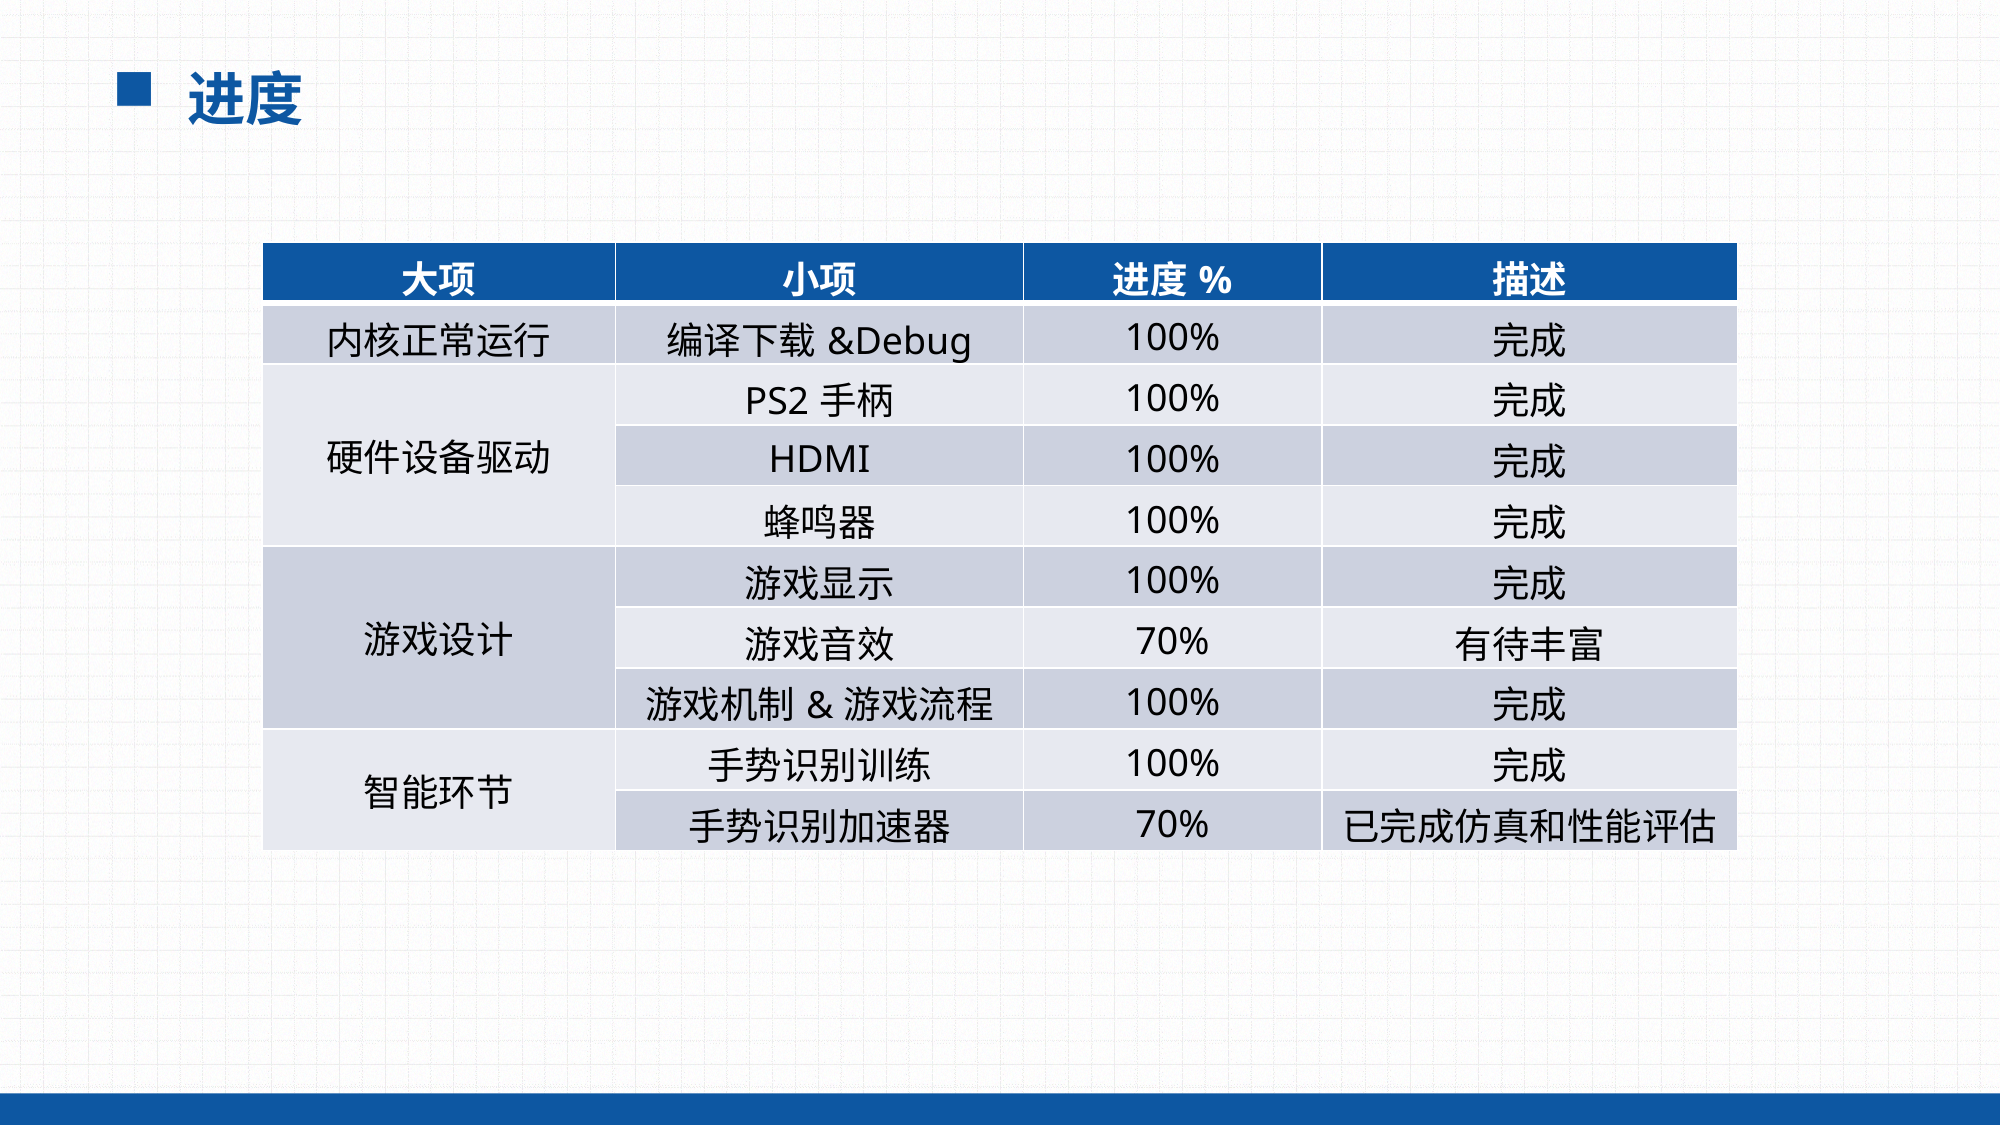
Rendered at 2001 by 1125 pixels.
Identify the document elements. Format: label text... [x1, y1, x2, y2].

table_cell 内核正常运行 [263, 306, 615, 363]
table_cell 编译下载&Debug [616, 306, 1023, 363]
table_cell 手势识别训练 [616, 730, 1023, 789]
table_cell 完成 [1323, 365, 1737, 424]
table_cell 已完成仿真和性能评估 [1323, 791, 1737, 850]
table_cell 游戏设计 [263, 547, 615, 728]
table_cell 100% [1024, 486, 1321, 545]
table_cell HDMI [616, 426, 1023, 485]
table_cell 完成 [1323, 306, 1737, 363]
table_cell 100% [1024, 669, 1321, 728]
table_cell 游戏音效 [616, 608, 1023, 667]
table_cell 游戏显示 [616, 547, 1023, 606]
table_cell 100% [1024, 365, 1321, 424]
table_cell 智能环节 [263, 730, 615, 850]
table_cell 完成 [1323, 669, 1737, 728]
table_cell 70% [1024, 791, 1321, 850]
table_cell 手势识别加速器 [616, 791, 1023, 850]
table_cell 完成 [1323, 426, 1737, 485]
table_cell 完成 [1323, 730, 1737, 789]
table_header 描述 [1323, 243, 1737, 300]
text_box 进度 [97, 54, 319, 140]
table_header 小项 [616, 243, 1023, 300]
table_cell PS2手柄 [616, 365, 1023, 424]
table_cell 硬件设备驱动 [263, 365, 615, 545]
text_box [0, 1092, 2000, 1125]
table_header 大项 [263, 243, 615, 300]
table_cell 完成 [1323, 547, 1737, 606]
table_header 进度% [1024, 243, 1321, 300]
table_cell 有待丰富 [1323, 608, 1737, 667]
table_cell 100% [1024, 426, 1321, 485]
table_cell 完成 [1323, 486, 1737, 545]
table_cell 100% [1024, 547, 1321, 606]
table_cell 100% [1024, 306, 1321, 363]
table_cell 游戏机制&游戏流程 [616, 669, 1023, 728]
picture [0, 0, 2000, 1092]
table_cell 100% [1024, 730, 1321, 789]
table_cell 70% [1024, 608, 1321, 667]
table_cell 蜂鸣器 [616, 486, 1023, 545]
